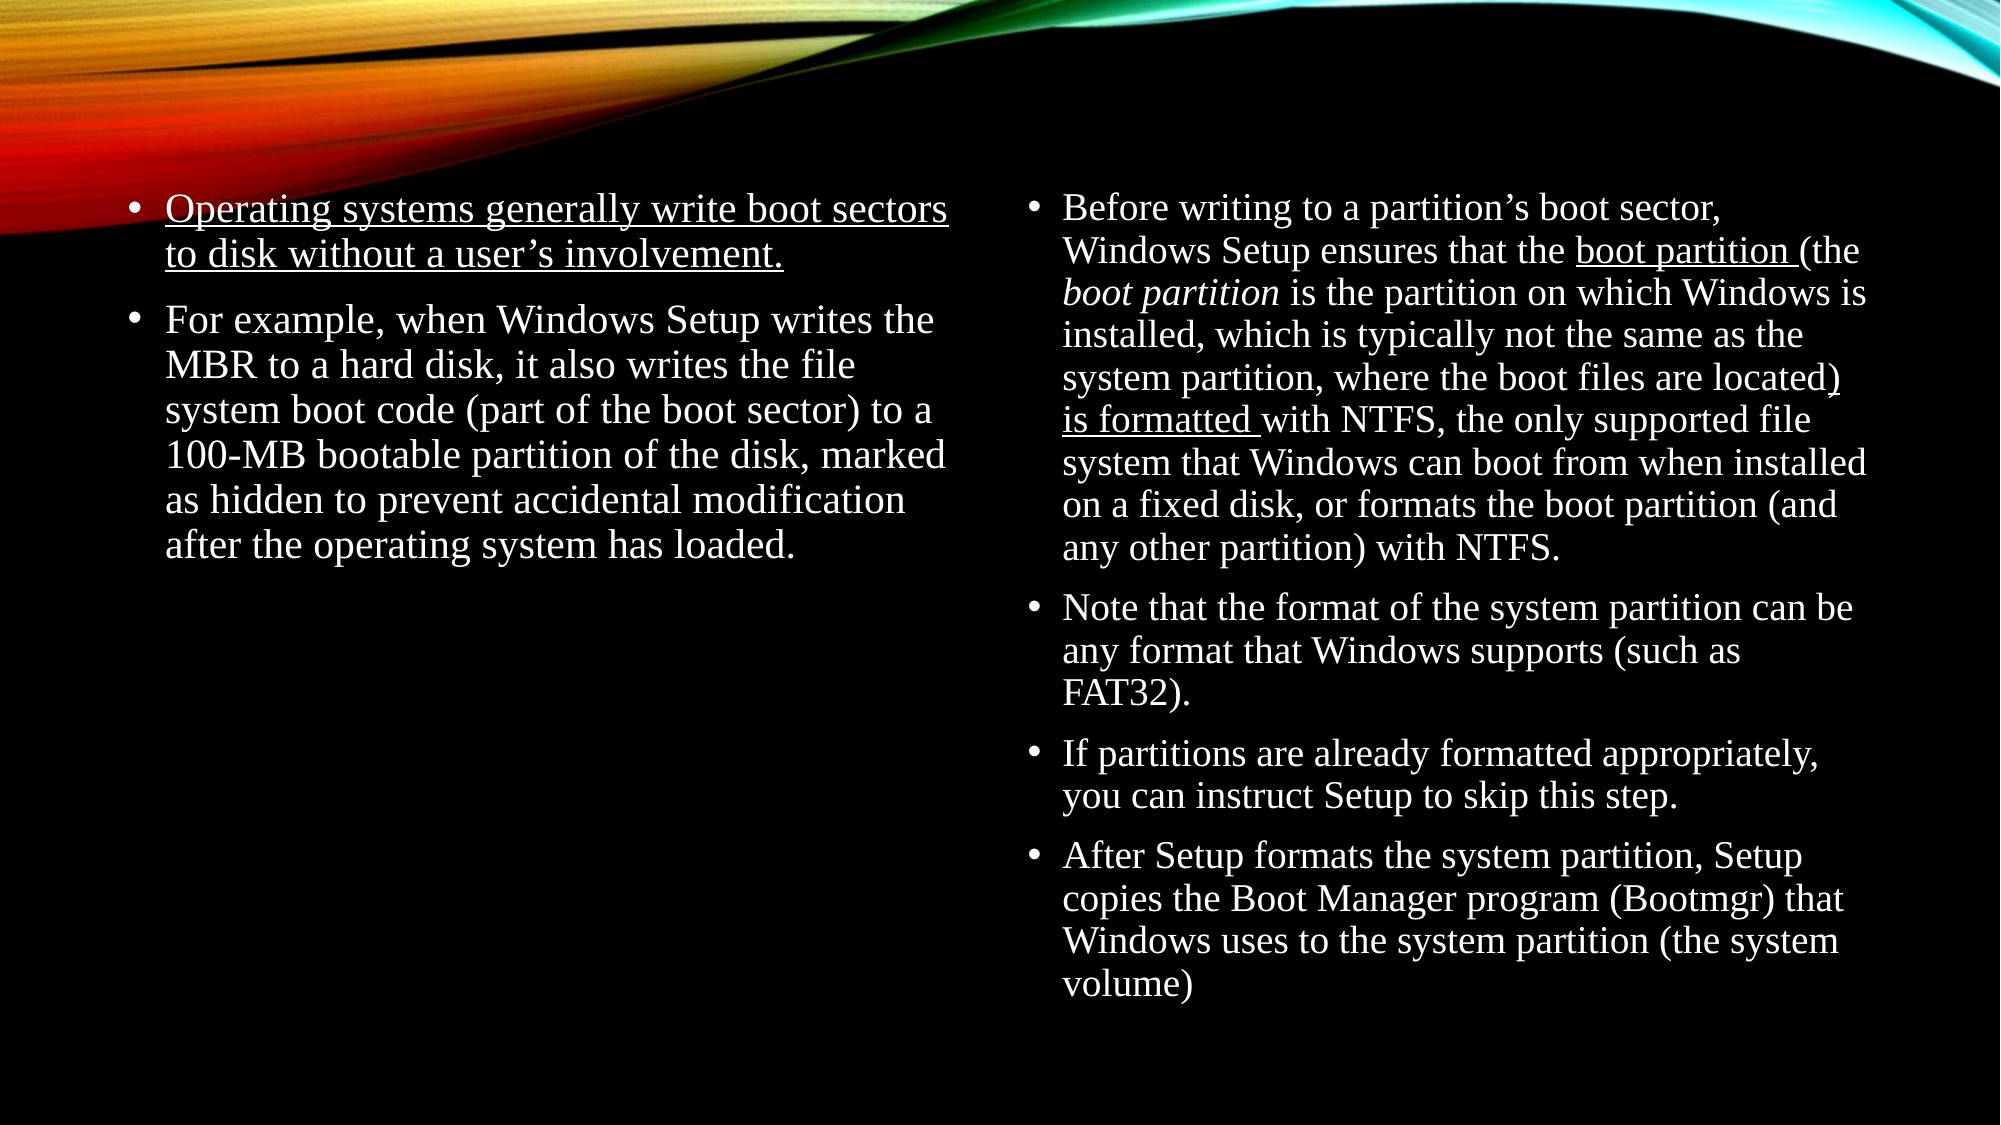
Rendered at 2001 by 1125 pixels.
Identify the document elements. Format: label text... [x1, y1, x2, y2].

list Operating systems generally write boot sectors to disk without a user’s involvement. For example, when Windows Setup writes the MBR to a hard disk, it also writes the file system boot code (part of the boot sector) to a 100-MB bootable partition of the disk, marked as hidden to prevent accidental modification after the operating system has loaded. [112, 179, 988, 1021]
list Before writing to a partition’s boot sector, Windows Setup ensures that the boot partition (the boot partition is the partition on which Windows is installed, which is typically not the same as the system partition, where the boot files are located) is formatted with NTFS, the only supported file system that Windows can boot from when installed on a fixed disk, or formats the boot partition (and any other partition) with NTFS. Note that the format of the system partition can be any format that Windows supports (such as FAT32). If partitions are already formatted appropriately, you can instruct Setup to skip this step. After Setup formats the system partition, Setup copies the Boot Manager program (Bootmgr) that Windows uses to the system partition (the system volume) [1012, 179, 1888, 1021]
picture [0, 0, 2000, 237]
